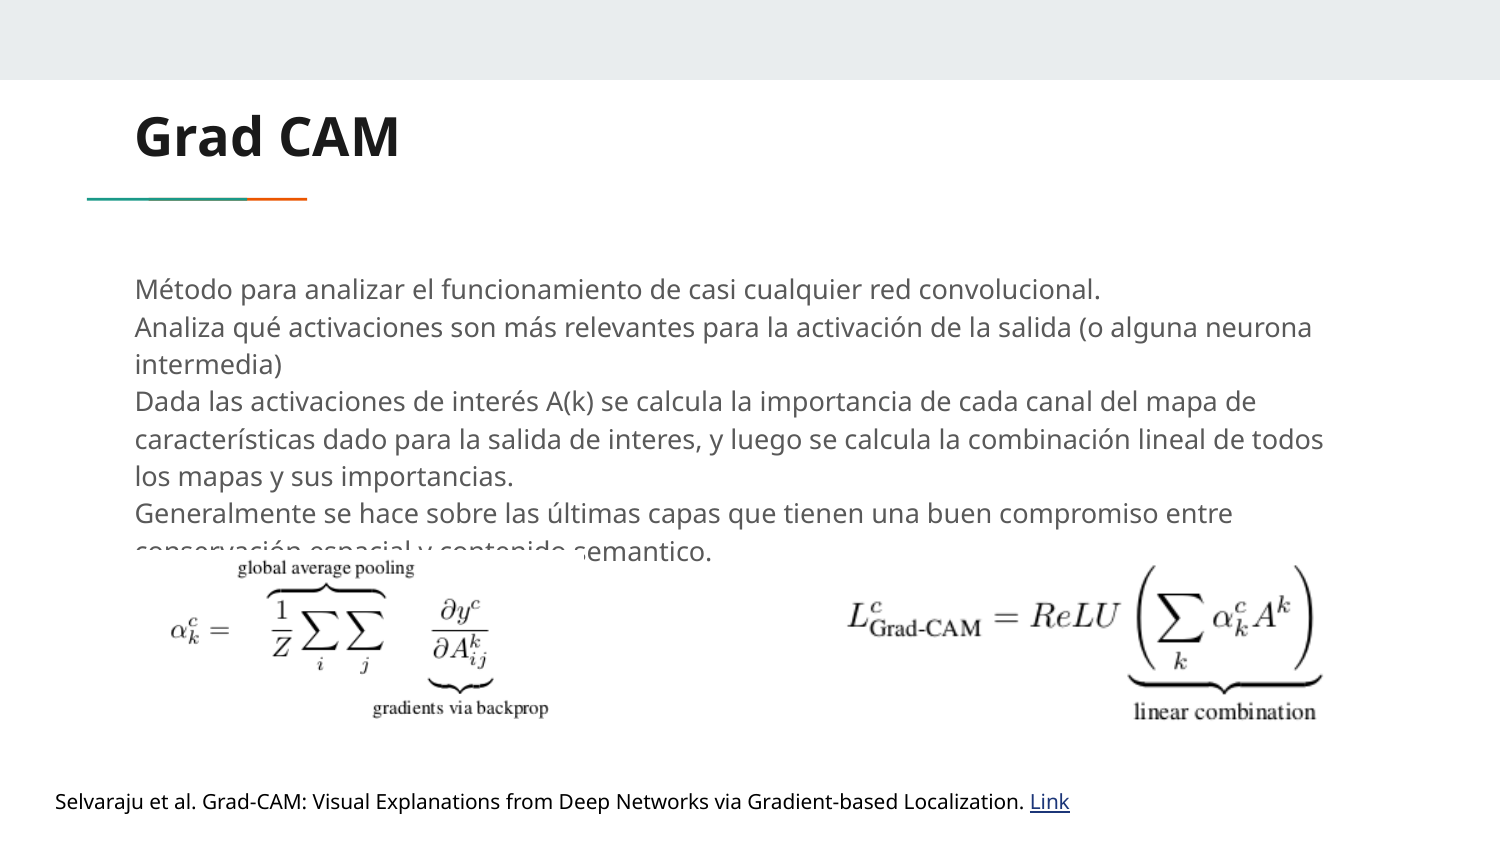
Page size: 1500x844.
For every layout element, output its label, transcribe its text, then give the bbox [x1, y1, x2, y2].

text_box Selvaraju et al. Grad-CAM: Visual Explanations from Deep Networks via Gradient-based Localization. Link [40, 774, 1437, 832]
picture [789, 561, 1356, 730]
title Grad CAM [119, 87, 1381, 176]
list Método para analizar el funcionamiento de casi cualquier red convolucional. Analiza qué activaciones son más relevantes para la activación de la salida (o alguna neurona intermedia) Dada las activaciones de interés A(k) se calcula la importancia de cada canal del mapa de características dado para la salida de interes, y luego se calcula la combinación lineal de todos los mapas y sus importancias. Generalmente se hace sobre las últimas capas que tienen una buen compromiso entre conservación espacial y contenido semantico. [119, 252, 1381, 712]
picture [119, 550, 585, 730]
